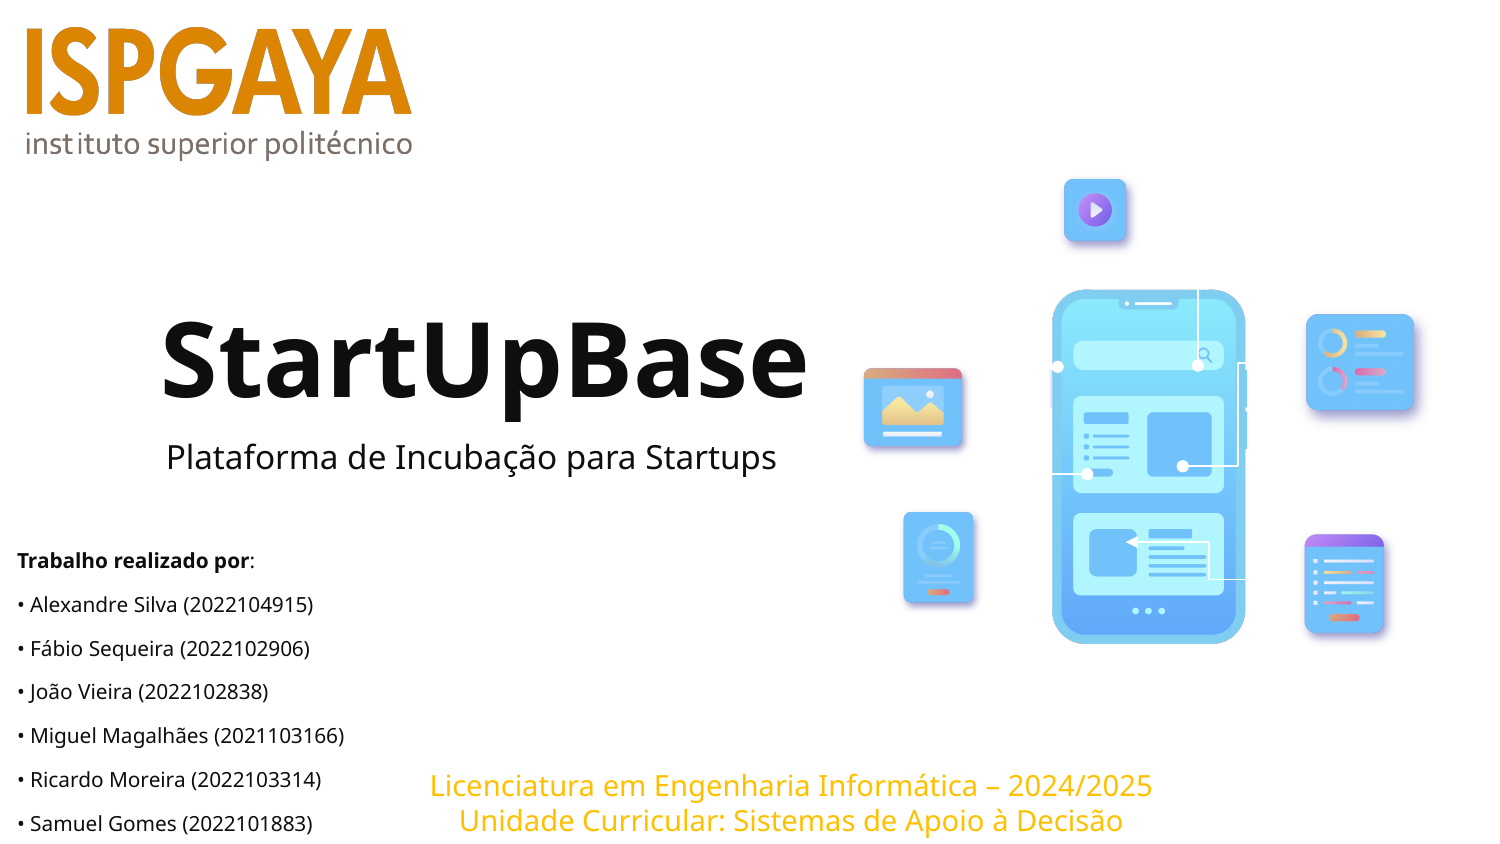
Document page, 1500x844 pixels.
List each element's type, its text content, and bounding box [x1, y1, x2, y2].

picture [23, 24, 416, 167]
text_box Trabalho realizado por: • Alexandre Silva (2022104915) • Fábio Sequeira (2022102906) • João Vieira (2022102838) • Miguel Magalhães (2021103166) • Ricardo Moreira (2022103314) • Samuel Gomes (2022101883) [2, 540, 437, 843]
title StartUpBase [117, 200, 850, 435]
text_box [855, 171, 1436, 652]
text_box Licenciatura em Engenharia Informática – 2024/2025 Unidade Curricular: Sistemas de Apoio à Decisão [333, 760, 1250, 844]
subtitle Plataforma de Incubação para Startups [124, 421, 846, 504]
